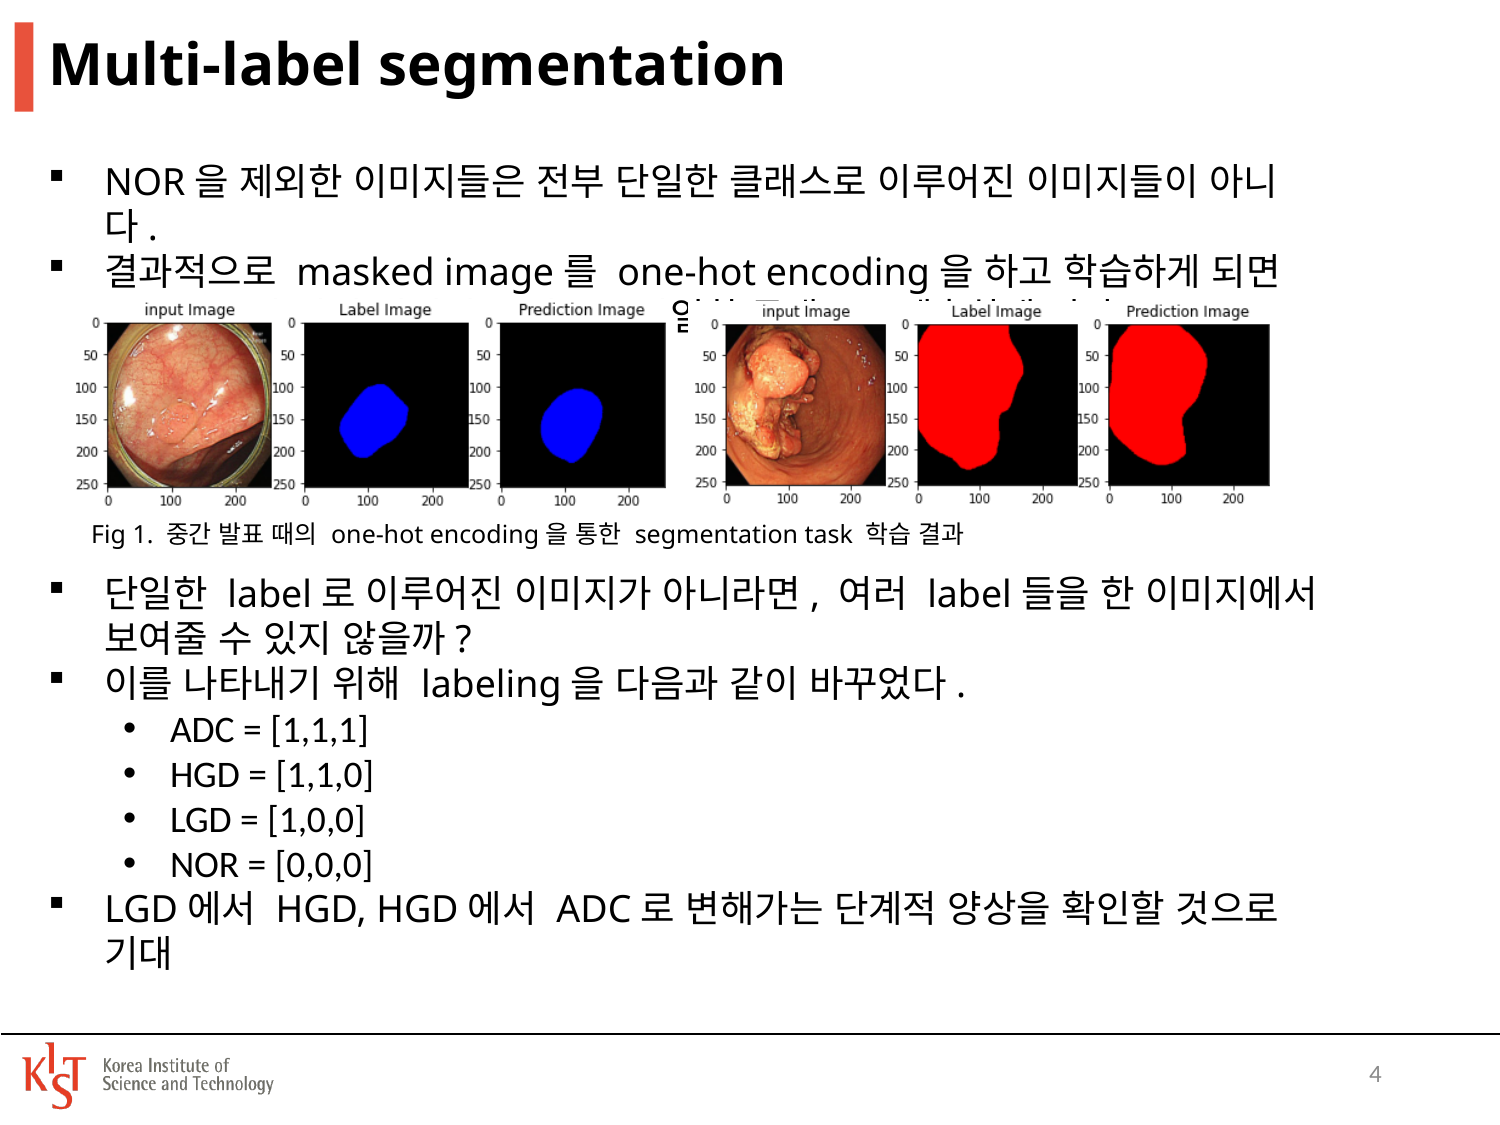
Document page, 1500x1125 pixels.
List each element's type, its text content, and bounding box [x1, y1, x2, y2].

title Multi-label segmentation [33, 22, 1470, 112]
slide_number 4 [1059, 1042, 1397, 1103]
picture [15, 1038, 277, 1114]
text_box 단일한 label로 이루어진 이미지가 아니라면, 여러 label들을 한 이미지에서 보여줄 수 있지 않을까? 이를 나타내기 위해 labeling을 다음과 같이 바꾸었다. ADC = [1,1,1] HGD = [1,1,0] LGD = [1,0,0] NOR = [0,0,0] LGD에서 HGD, HGD에서 ADC로 변해가는 단계적 양상을 확인할 것으로 기대 [33, 562, 1367, 983]
text_box NOR을 제외한 이미지들은 전부 단일한 클래스로 이루어진 이미지들이 아니다. 결과적으로 masked image를 one-hot encoding을 하고 학습하게 되면 figure 1과 같이 이미지를 대부분 단일한 클래스로 예측하게 된다. [33, 150, 1334, 346]
text_box Fig 1. 중간 발표 때의 one-hot encoding을 통한 segmentation task 학습 결과 [76, 512, 1179, 557]
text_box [76, 299, 1276, 512]
